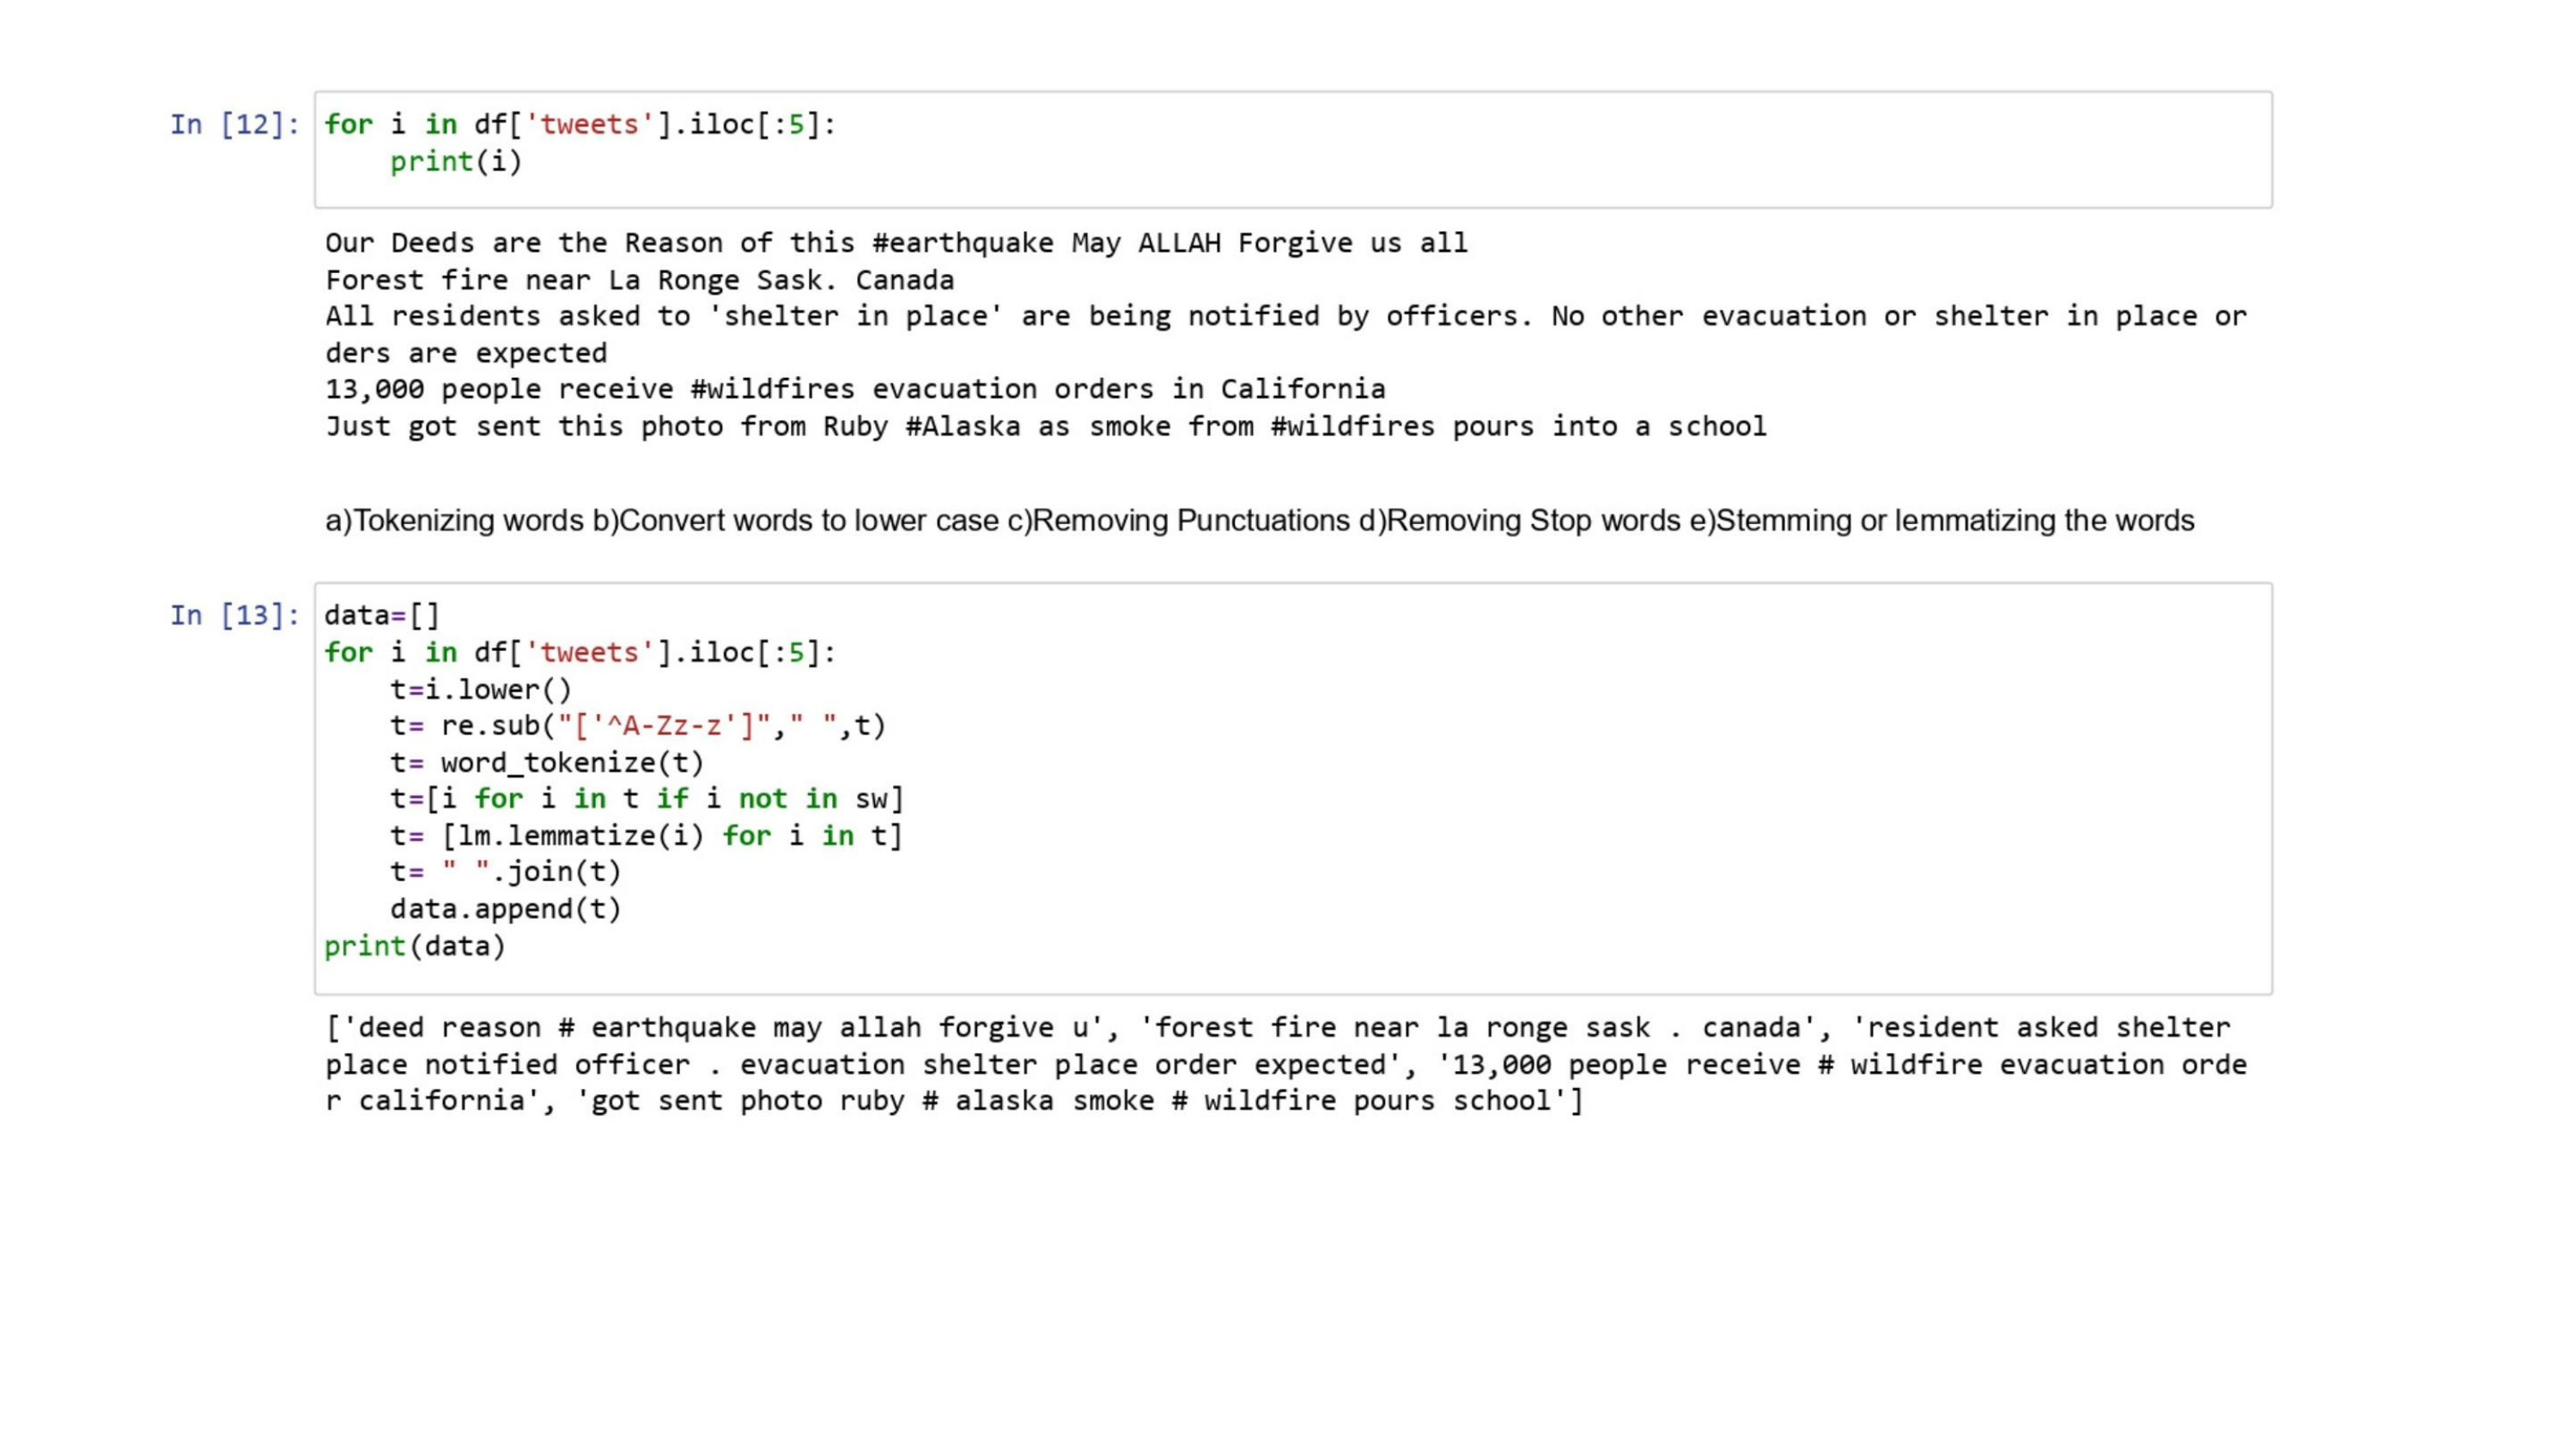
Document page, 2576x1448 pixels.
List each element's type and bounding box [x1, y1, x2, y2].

text_box [0, 0, 2576, 1448]
